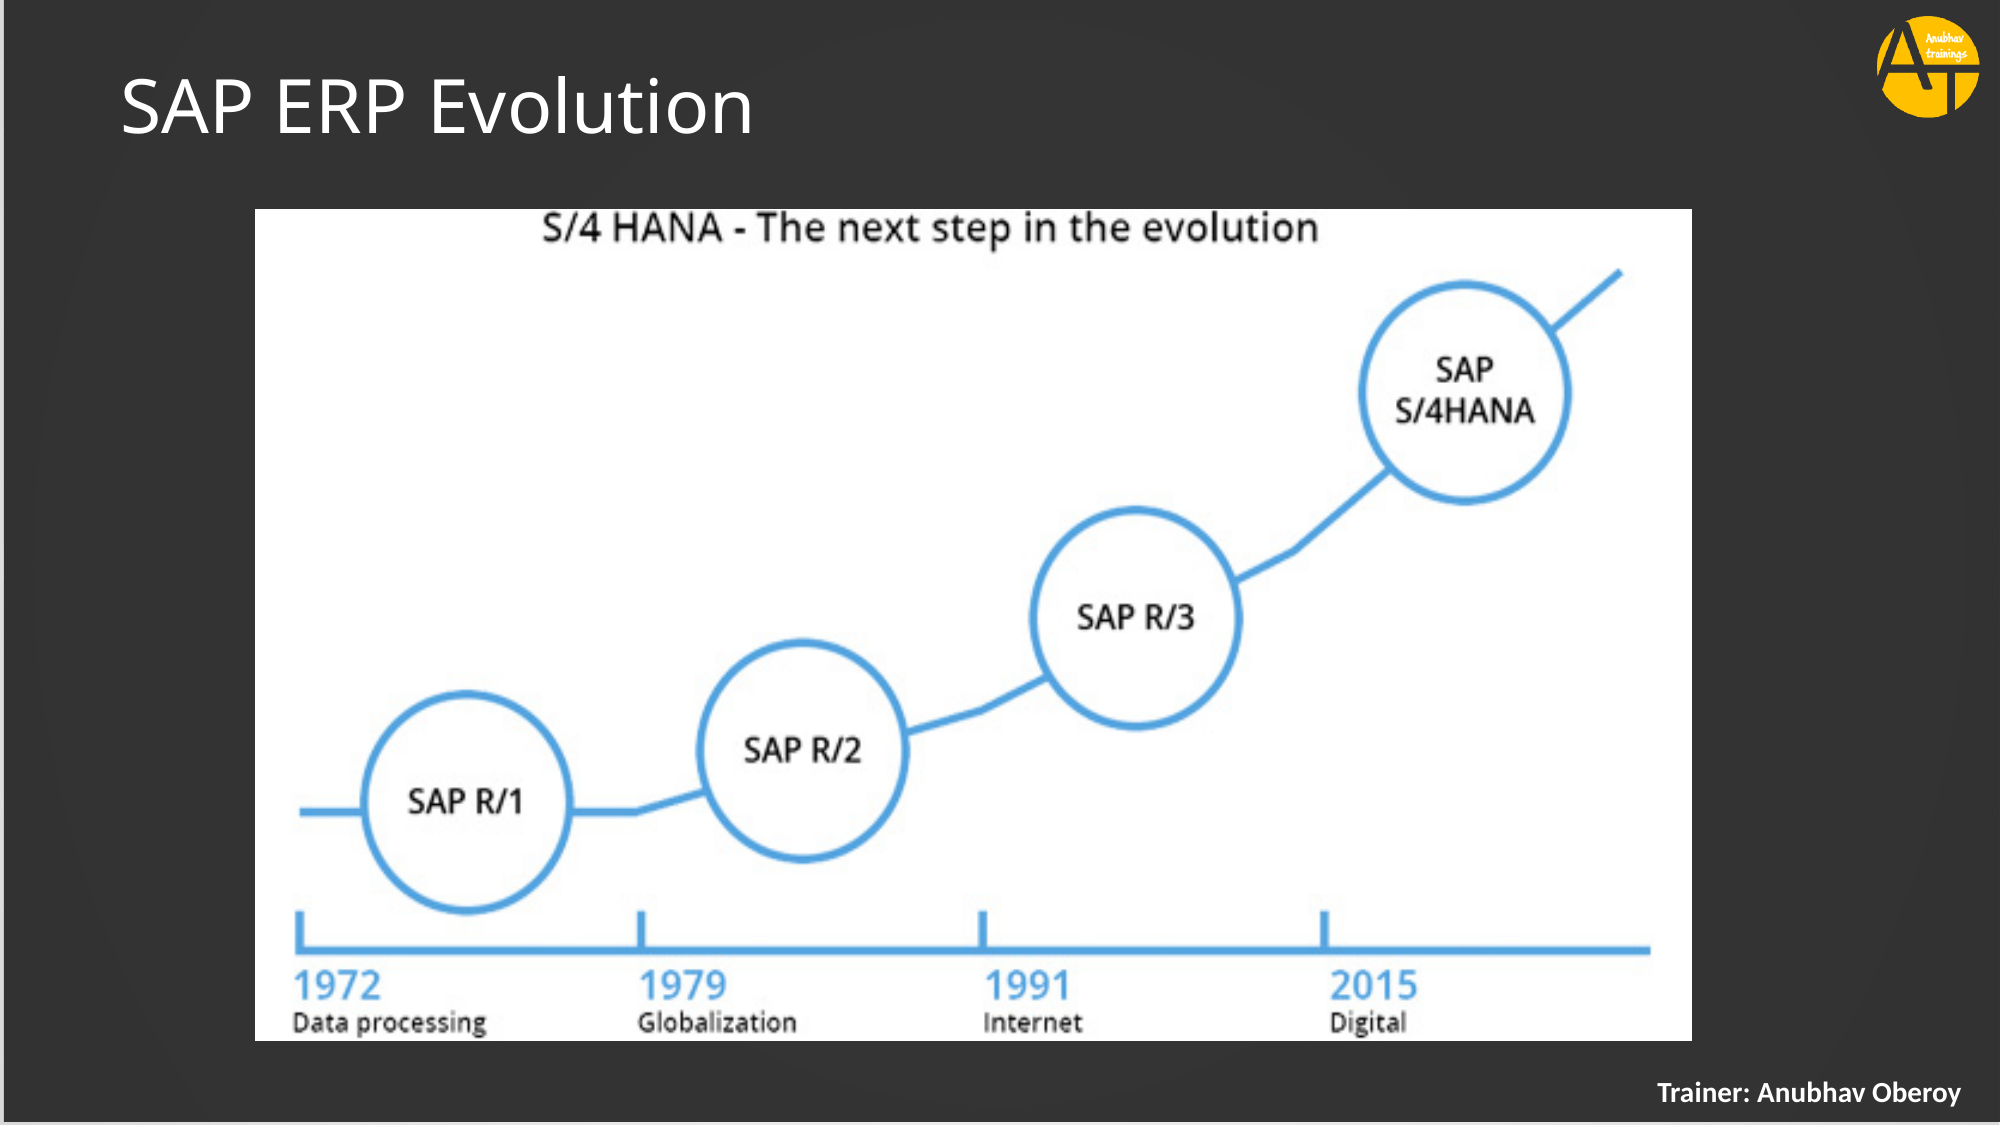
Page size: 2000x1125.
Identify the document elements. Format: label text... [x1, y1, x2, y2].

picture [1866, 9, 1985, 126]
text_box [2, 0, 2000, 1124]
picture [255, 209, 1692, 1042]
title SAP ERP Evolution [99, 45, 1900, 162]
footer Trainer: Anubhav Oberoy [1625, 1061, 1994, 1121]
